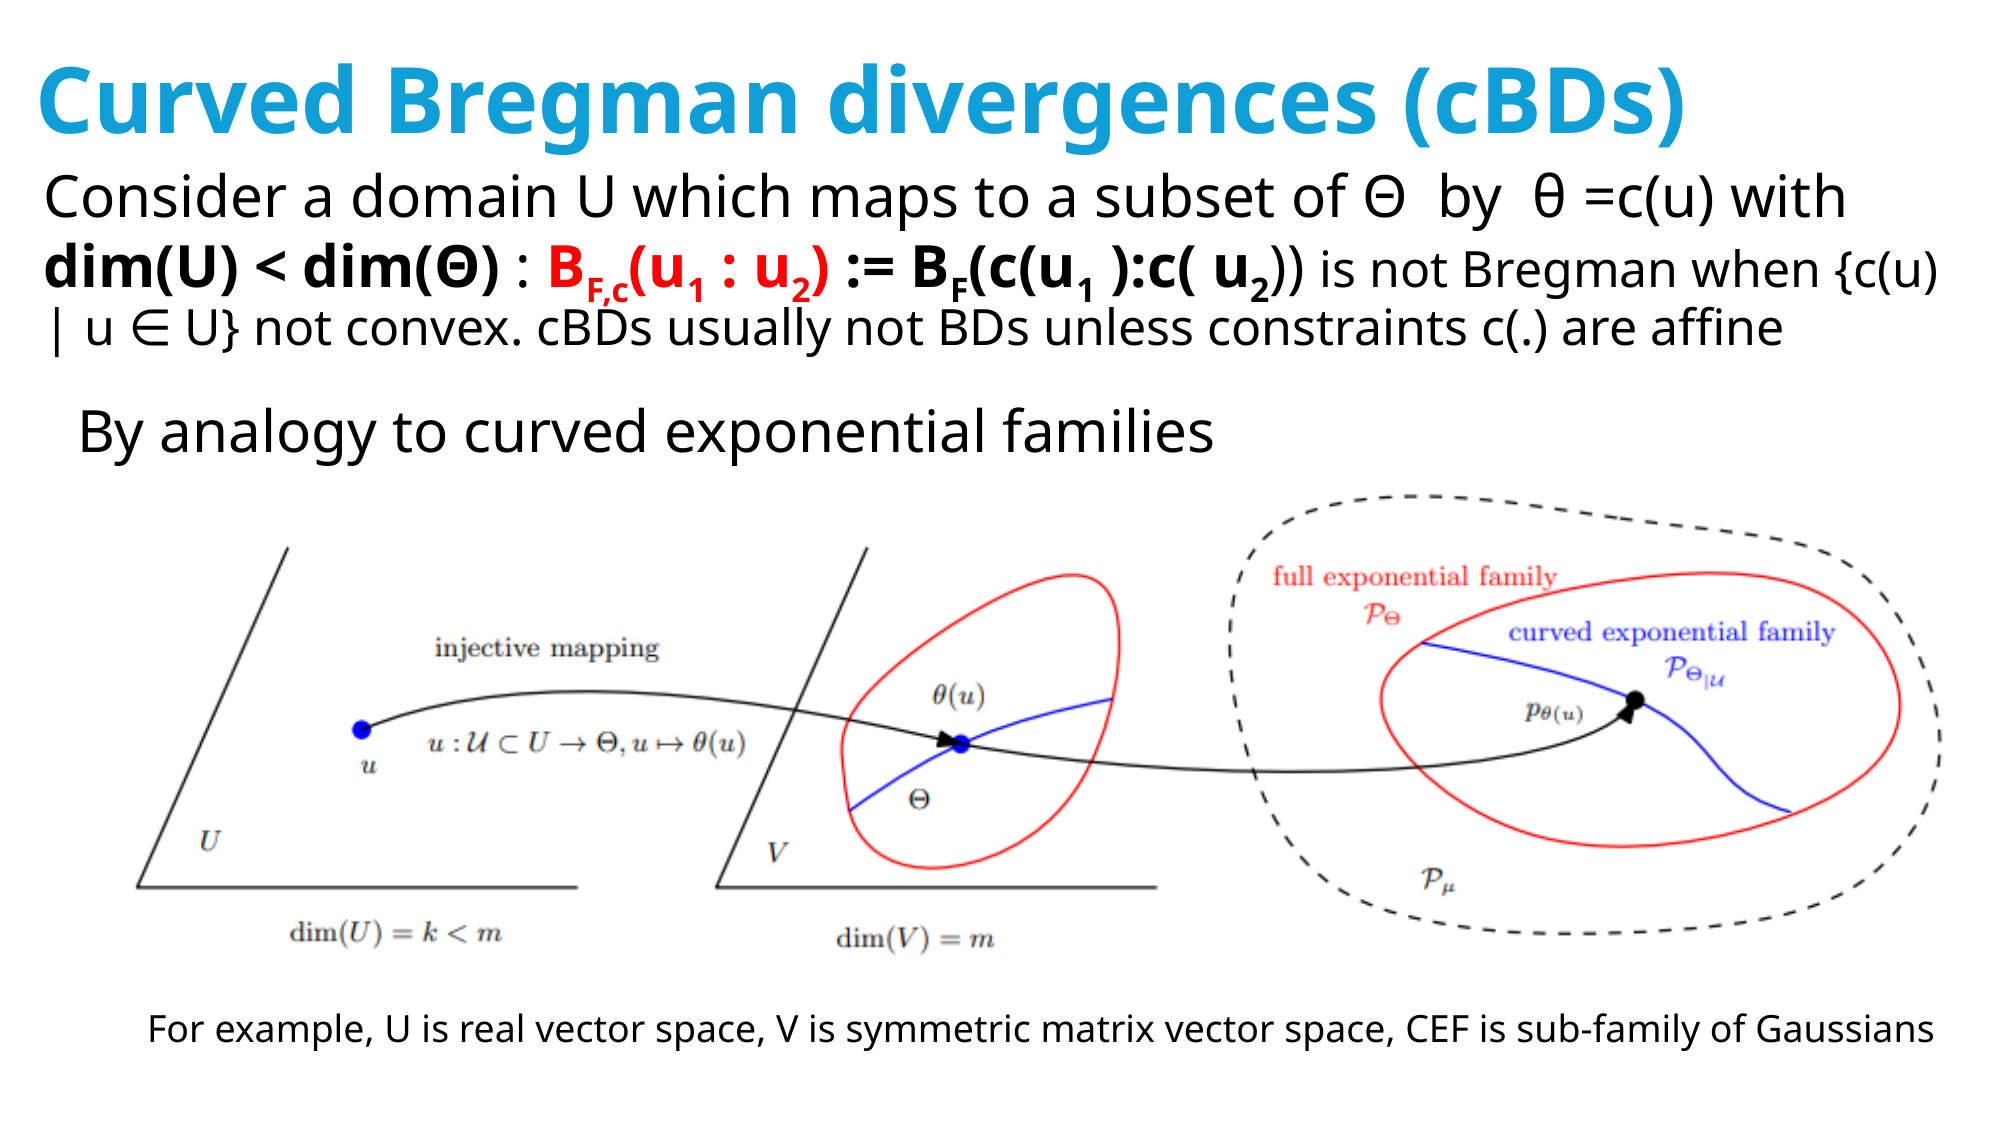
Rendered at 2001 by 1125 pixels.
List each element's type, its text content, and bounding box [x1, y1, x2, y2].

title Curved Bregman divergences (cBDs) [20, 0, 1745, 213]
picture [122, 480, 1974, 990]
list Consider a domain U which maps to a subset of Θ by θ =c(u) with dim(U) < dim(Θ) : BF,c(u1 : u2) := BF(c(u1 ):c( u2)) is not Bregman when {c(u) | u ∈ U} not convex. cBDs usually not BDs unless constraints c(.) are affine [29, 160, 1965, 547]
text_box By analogy to curved exponential families [62, 387, 1230, 472]
text_box For example, U is real vector space, V is symmetric matrix vector space, CEF is sub-family of Gaussians [132, 997, 1961, 1057]
